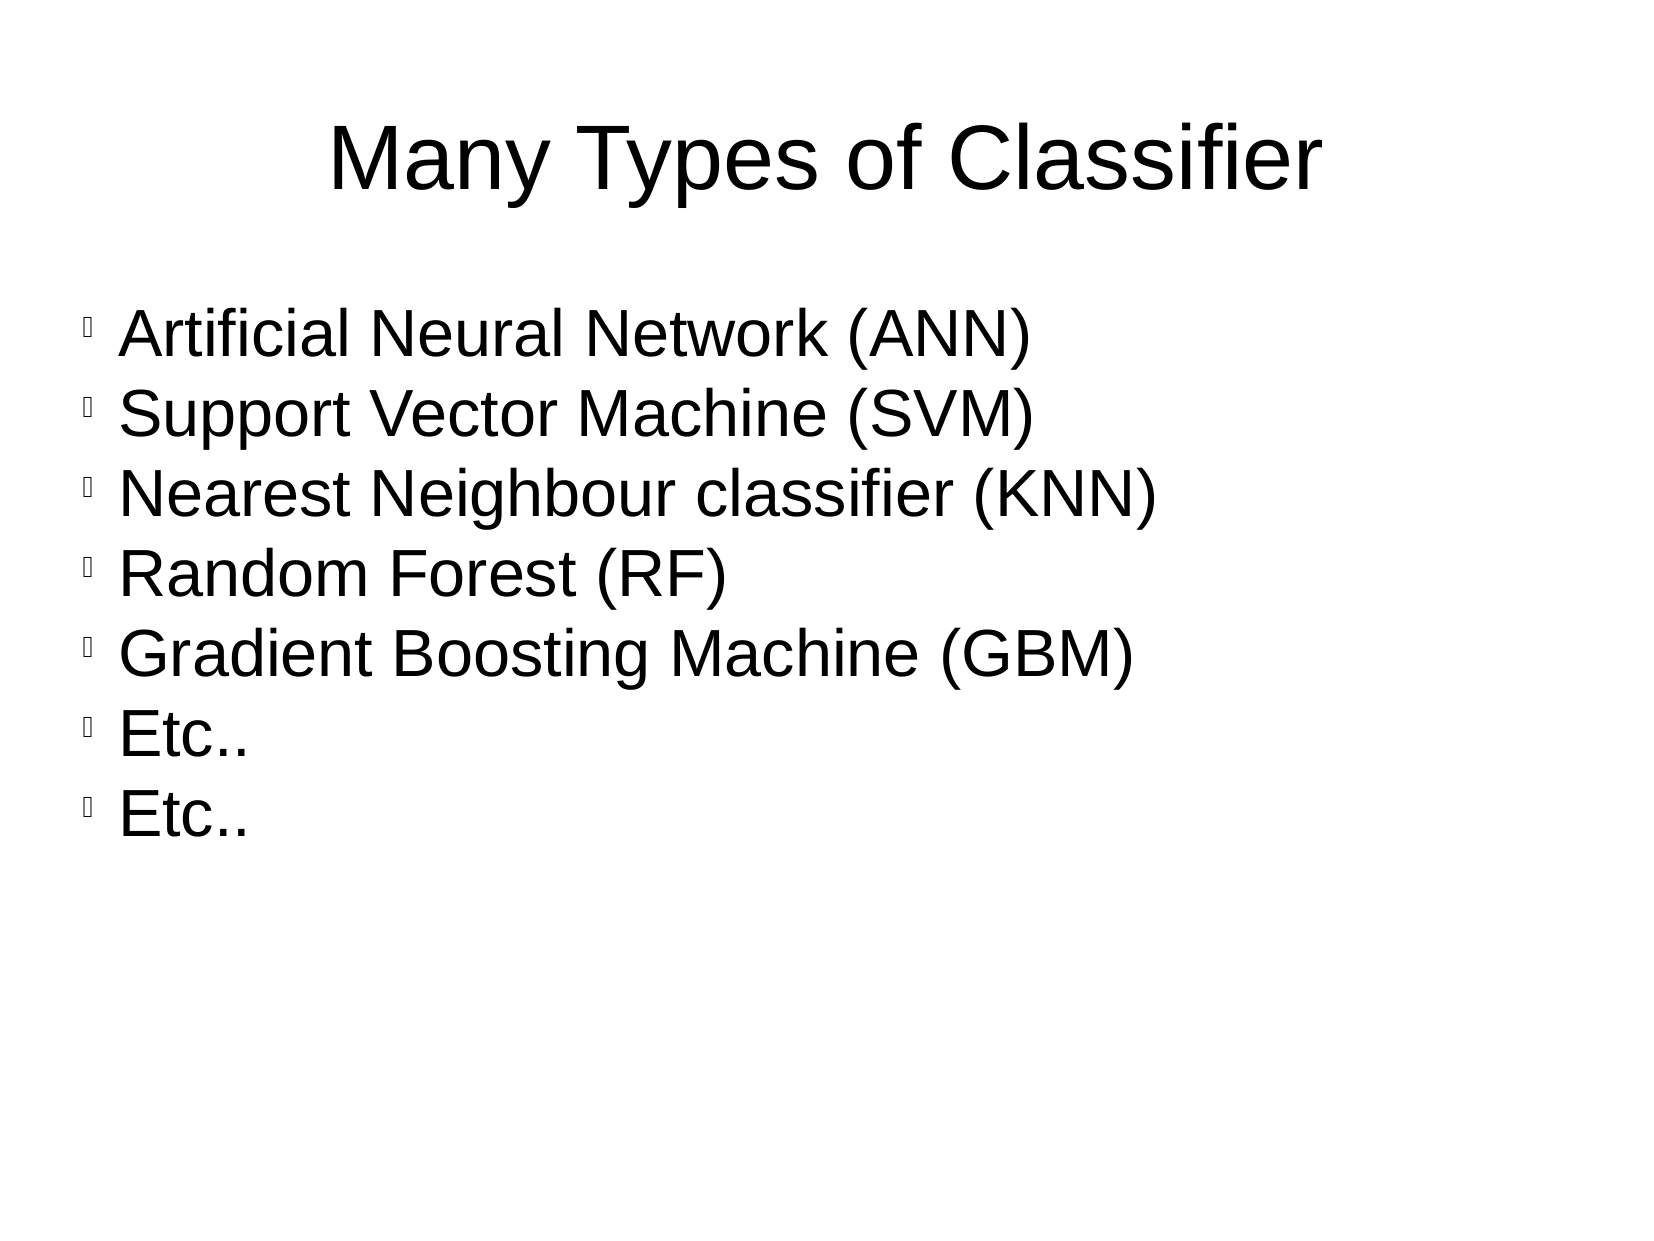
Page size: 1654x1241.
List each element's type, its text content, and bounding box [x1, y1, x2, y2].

text_box Many Types of Classifier [82, 49, 1571, 257]
text_box Artificial Neural Network (ANN) Support Vector Machine (SVM) Nearest Neighbour classifier (KNN) Random Forest (RF) Gradient Boosting Machine (GBM) Etc.. Etc.. [82, 290, 1571, 1010]
